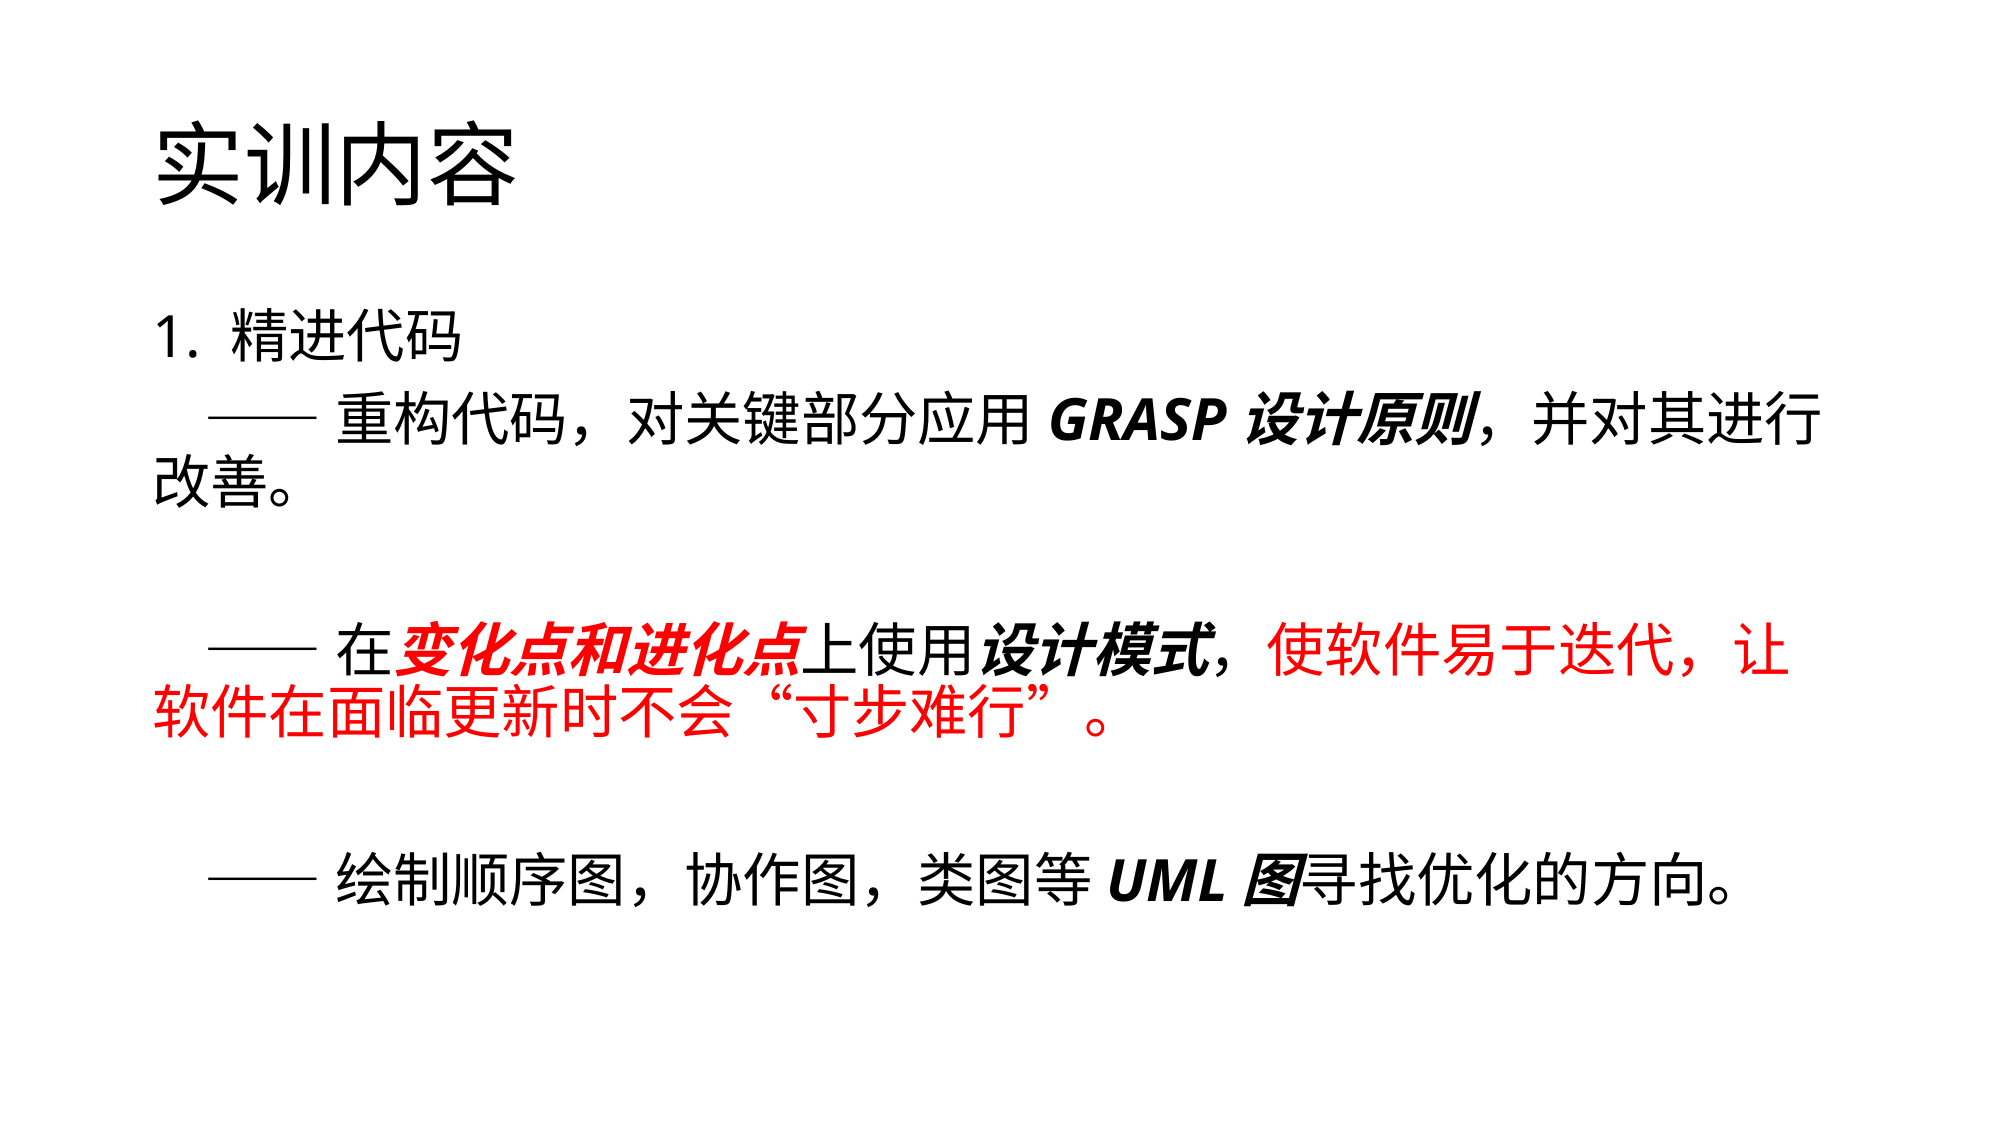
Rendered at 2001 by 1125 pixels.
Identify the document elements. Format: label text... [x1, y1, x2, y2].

list 1. 精进代码 ——重构代码，对关键部分应用GRASP设计原则，并对其进行改善。 ——在变化点和进化点上使用设计模式，使软件易于迭代，让软件在面临更新时不会“寸步难行”。 ——绘制顺序图，协作图，类图等UML图寻找优化的方向。 [137, 299, 1863, 1089]
title 实训内容 [137, 59, 1863, 278]
